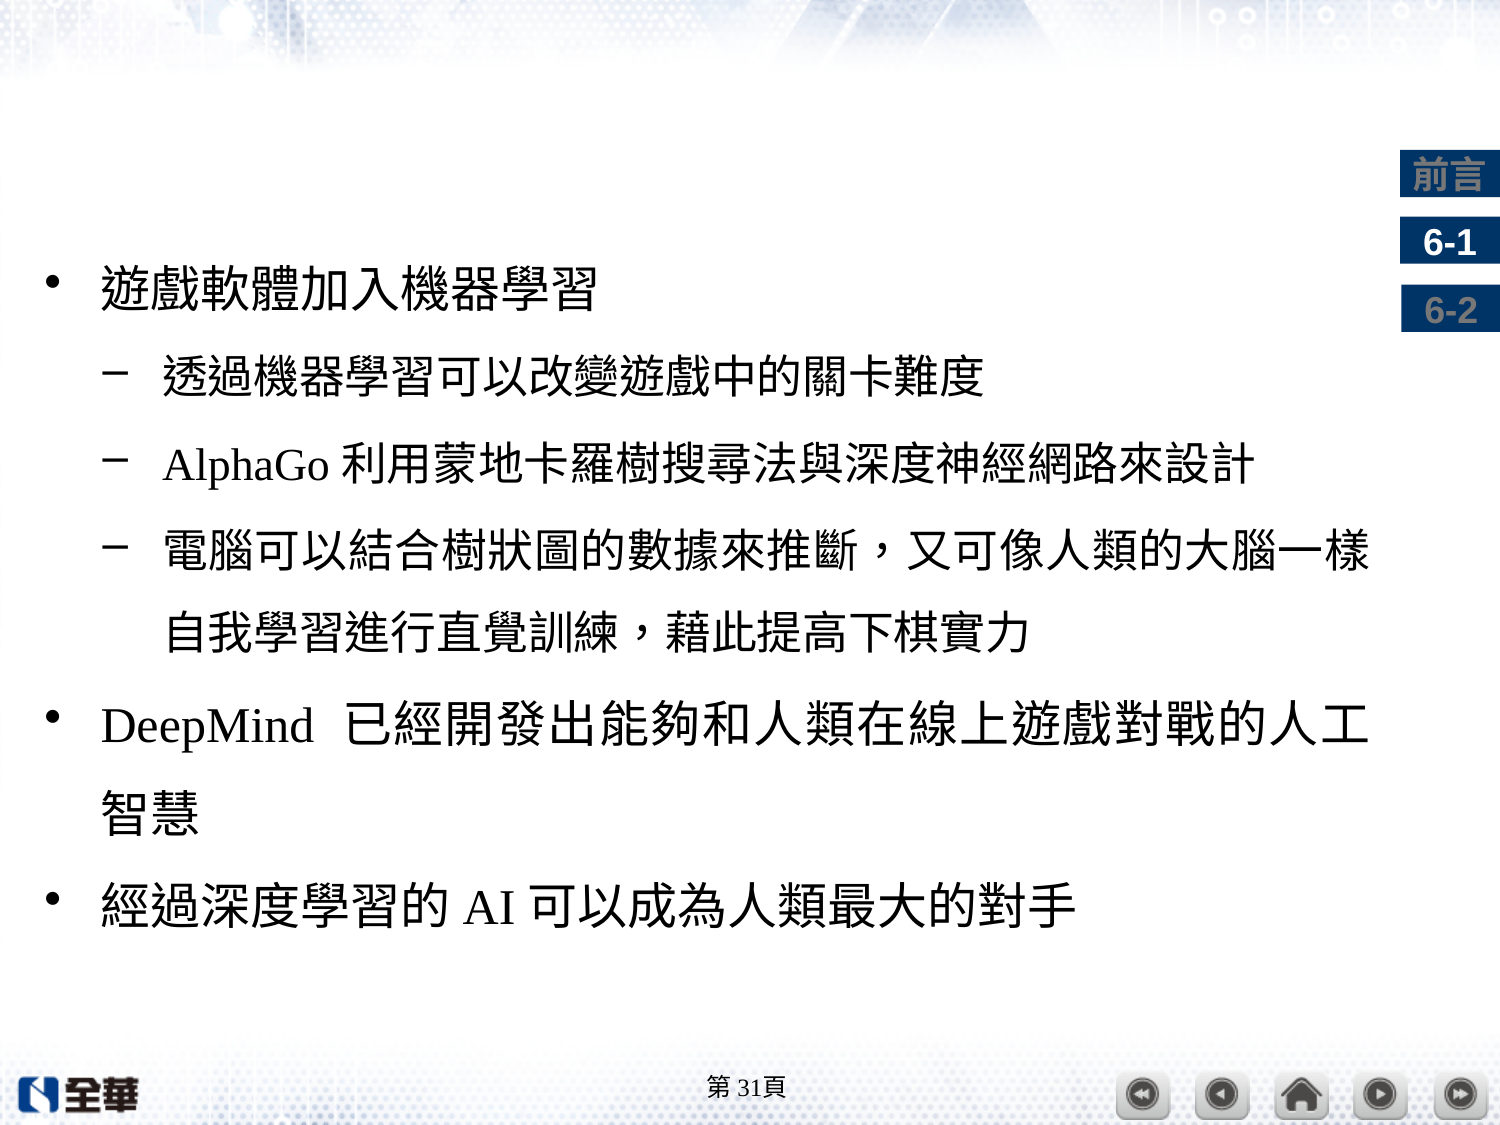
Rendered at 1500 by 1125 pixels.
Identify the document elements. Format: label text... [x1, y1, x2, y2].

picture [0, 0, 1500, 1125]
list 遊戲軟體加入機器學習 透過機器學習可以改變遊戲中的關卡難度 AlphaGo利用蒙地卡羅樹搜尋法與深度神經網路來設計 電腦可以結合樹狀圖的數據來推斷，又可像人類的大腦一樣自我學習進行直覺訓練，藉此提高下棋實力 DeepMind 已經開發出能夠和人類在線上遊戲對戰的人工智慧 經過深度學習的AI可以成為人類最大的對手 [29, 219, 1386, 1048]
